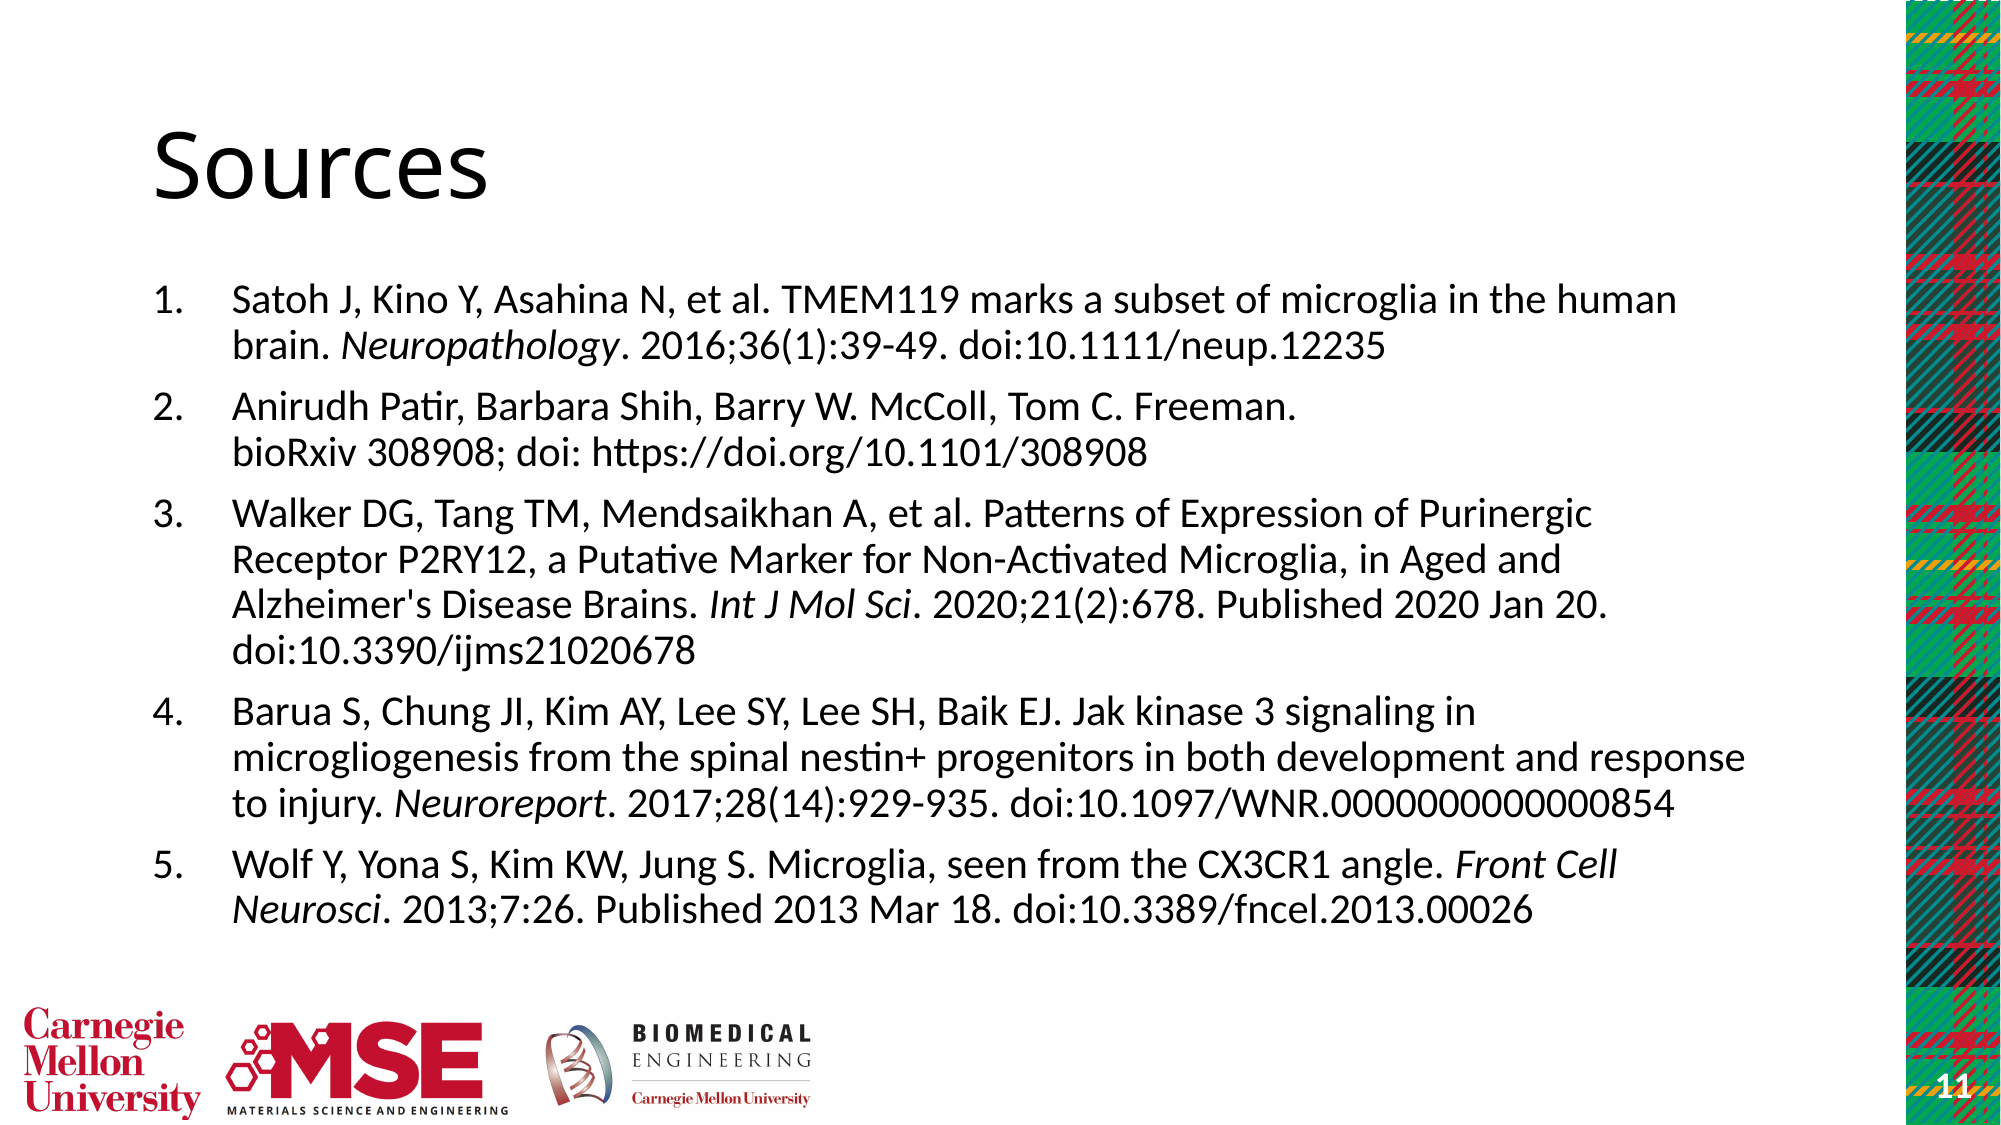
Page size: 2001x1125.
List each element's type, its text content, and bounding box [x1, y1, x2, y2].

picture [521, 1003, 832, 1124]
picture [222, 1018, 514, 1120]
slide_number 11 [1512, 1053, 1988, 1113]
list Satoh J, Kino Y, Asahina N, et al. TMEM119 marks a subset of microglia in the human brain. Neuropathology. 2016;36(1):39-49. doi:10.1111/neup.12235 Anirudh Patir, Barbara Shih, Barry W. McColl, Tom C. Freeman. bioRxiv 308908; doi: https://doi.org/10.1101/308908 Walker DG, Tang TM, Mendsaikhan A, et al. Patterns of Expression of Purinergic Receptor P2RY12, a Putative Marker for Non-Activated Microglia, in Aged and Alzheimer's Disease Brains. Int J Mol Sci. 2020;21(2):678. Published 2020 Jan 20. doi:10.3390/ijms21020678 Barua S, Chung JI, Kim AY, Lee SY, Lee SH, Baik EJ. Jak kinase 3 signaling in microgliogenesis from the spinal nestin+ progenitors in both development and response to injury. Neuroreport. 2017;28(14):929-935. doi:10.1097/WNR.0000000000000854 Wolf Y, Yona S, Kim KW, Jung S. Microglia, seen from the CX3CR1 angle. Front Cell Neurosci. 2013;7:26. Published 2013 Mar 18. doi:10.3389/fncel.2013.00026 [137, 269, 1768, 984]
title Sources [137, 59, 1768, 269]
